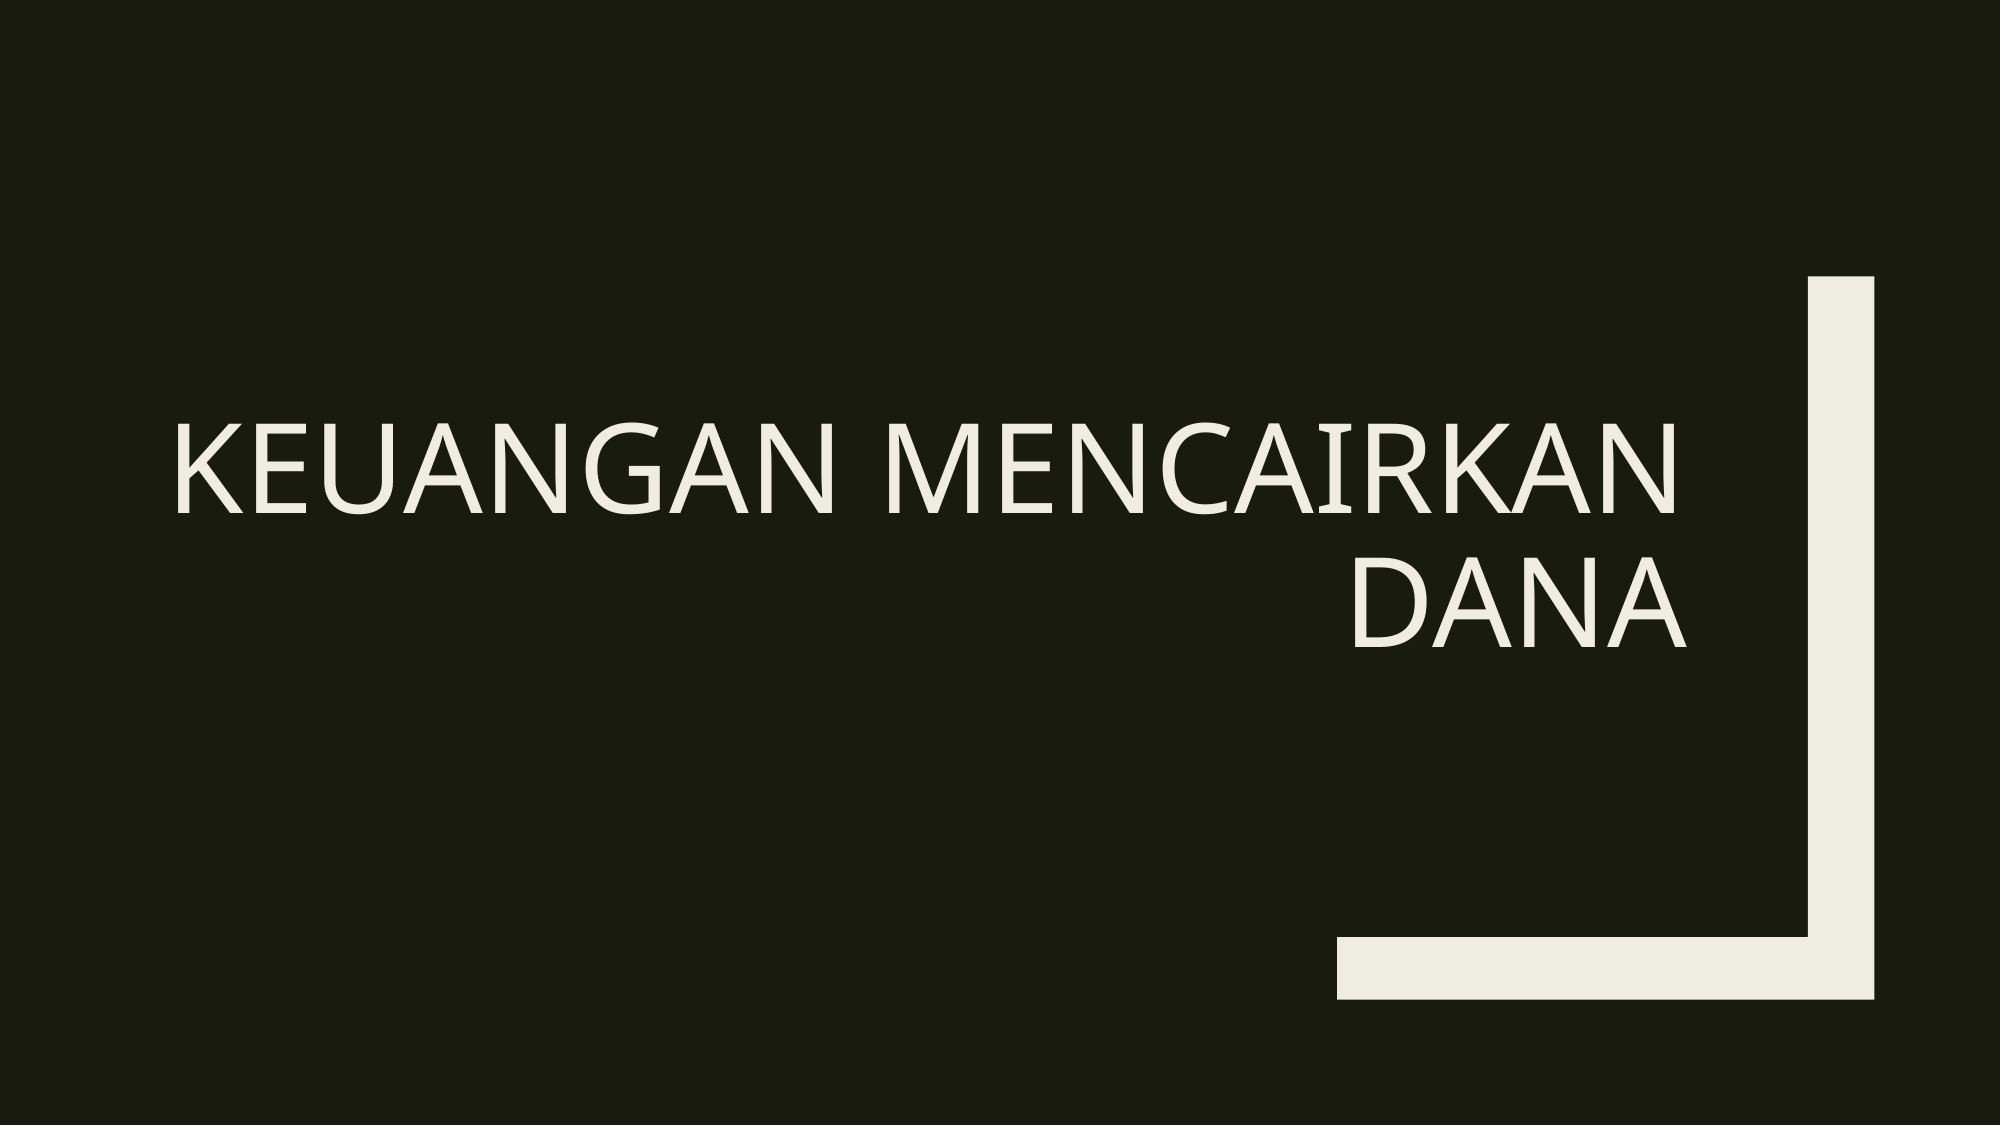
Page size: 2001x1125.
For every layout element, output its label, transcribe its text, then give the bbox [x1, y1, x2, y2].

title Keuangan Mencairkan dana [125, 213, 1703, 682]
